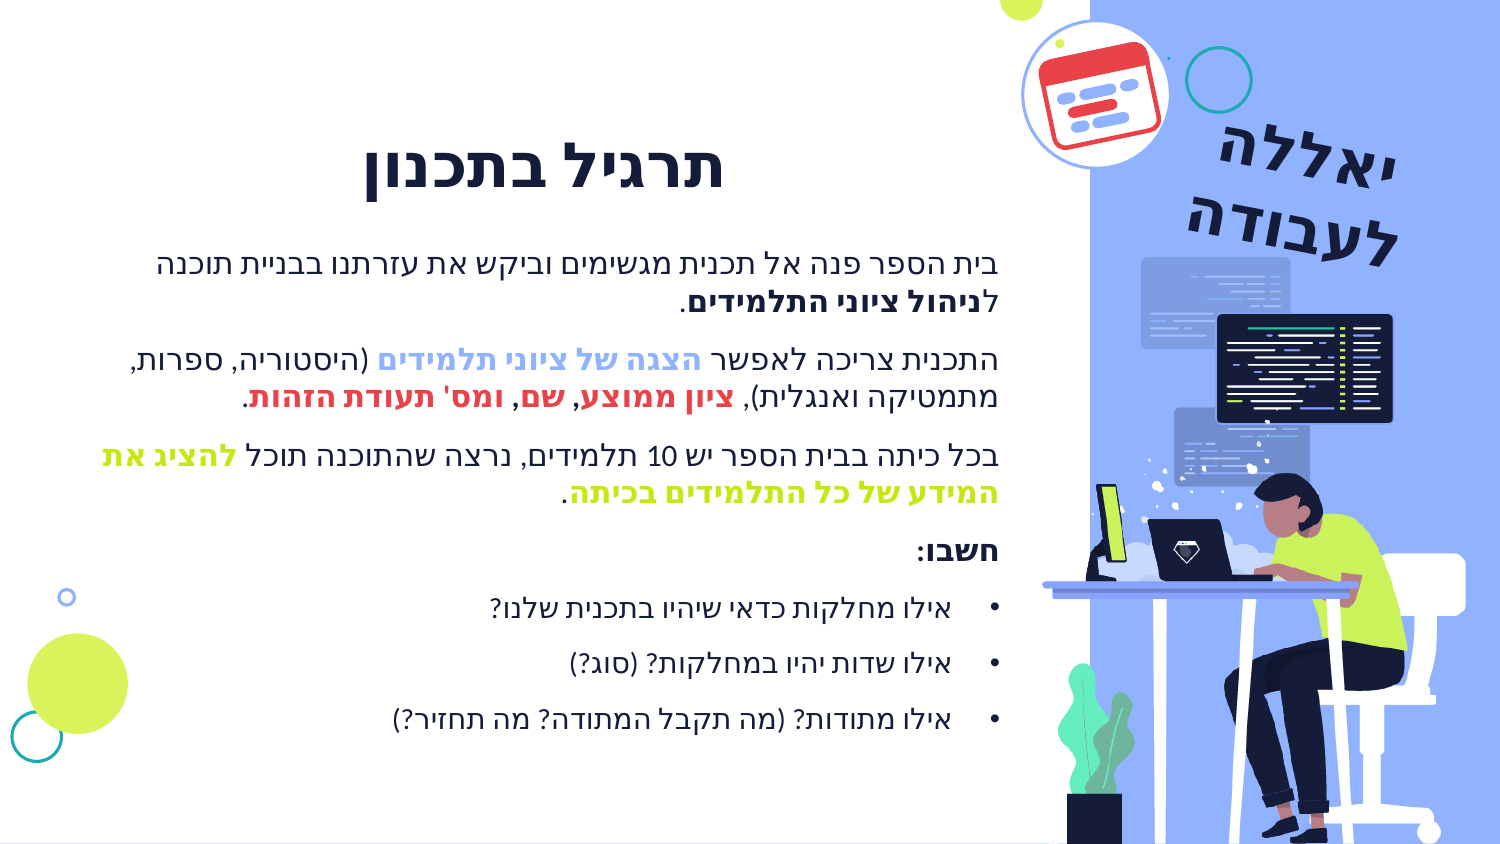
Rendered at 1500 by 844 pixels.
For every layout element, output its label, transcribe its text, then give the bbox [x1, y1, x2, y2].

list בית הספר פנה אל תכנית מגשימים וביקש את עזרתנו בבניית תוכנה לניהול ציוני התלמידים. התכנית צריכה לאפשר הצגה של ציוני תלמידים (היסטוריה, ספרות, מתמטיקה ואנגלית), ציון ממוצע, שם, ומס' תעודת הזהות. בכל כיתה בבית הספר יש 10 תלמידים, נרצה שהתוכנה תוכל להציג את המידע של כל התלמידים בכיתה. חשבו: אילו מחלקות כדאי שיהיו בתכנית שלנו? אילו שדות יהיו במחלקות? (סוג?) אילו מתודות? (מה תקבל המתודה? מה תחזיר?) [88, 243, 1000, 756]
picture [1042, 255, 1466, 844]
title תרגיל בתכנון [88, 88, 1000, 237]
